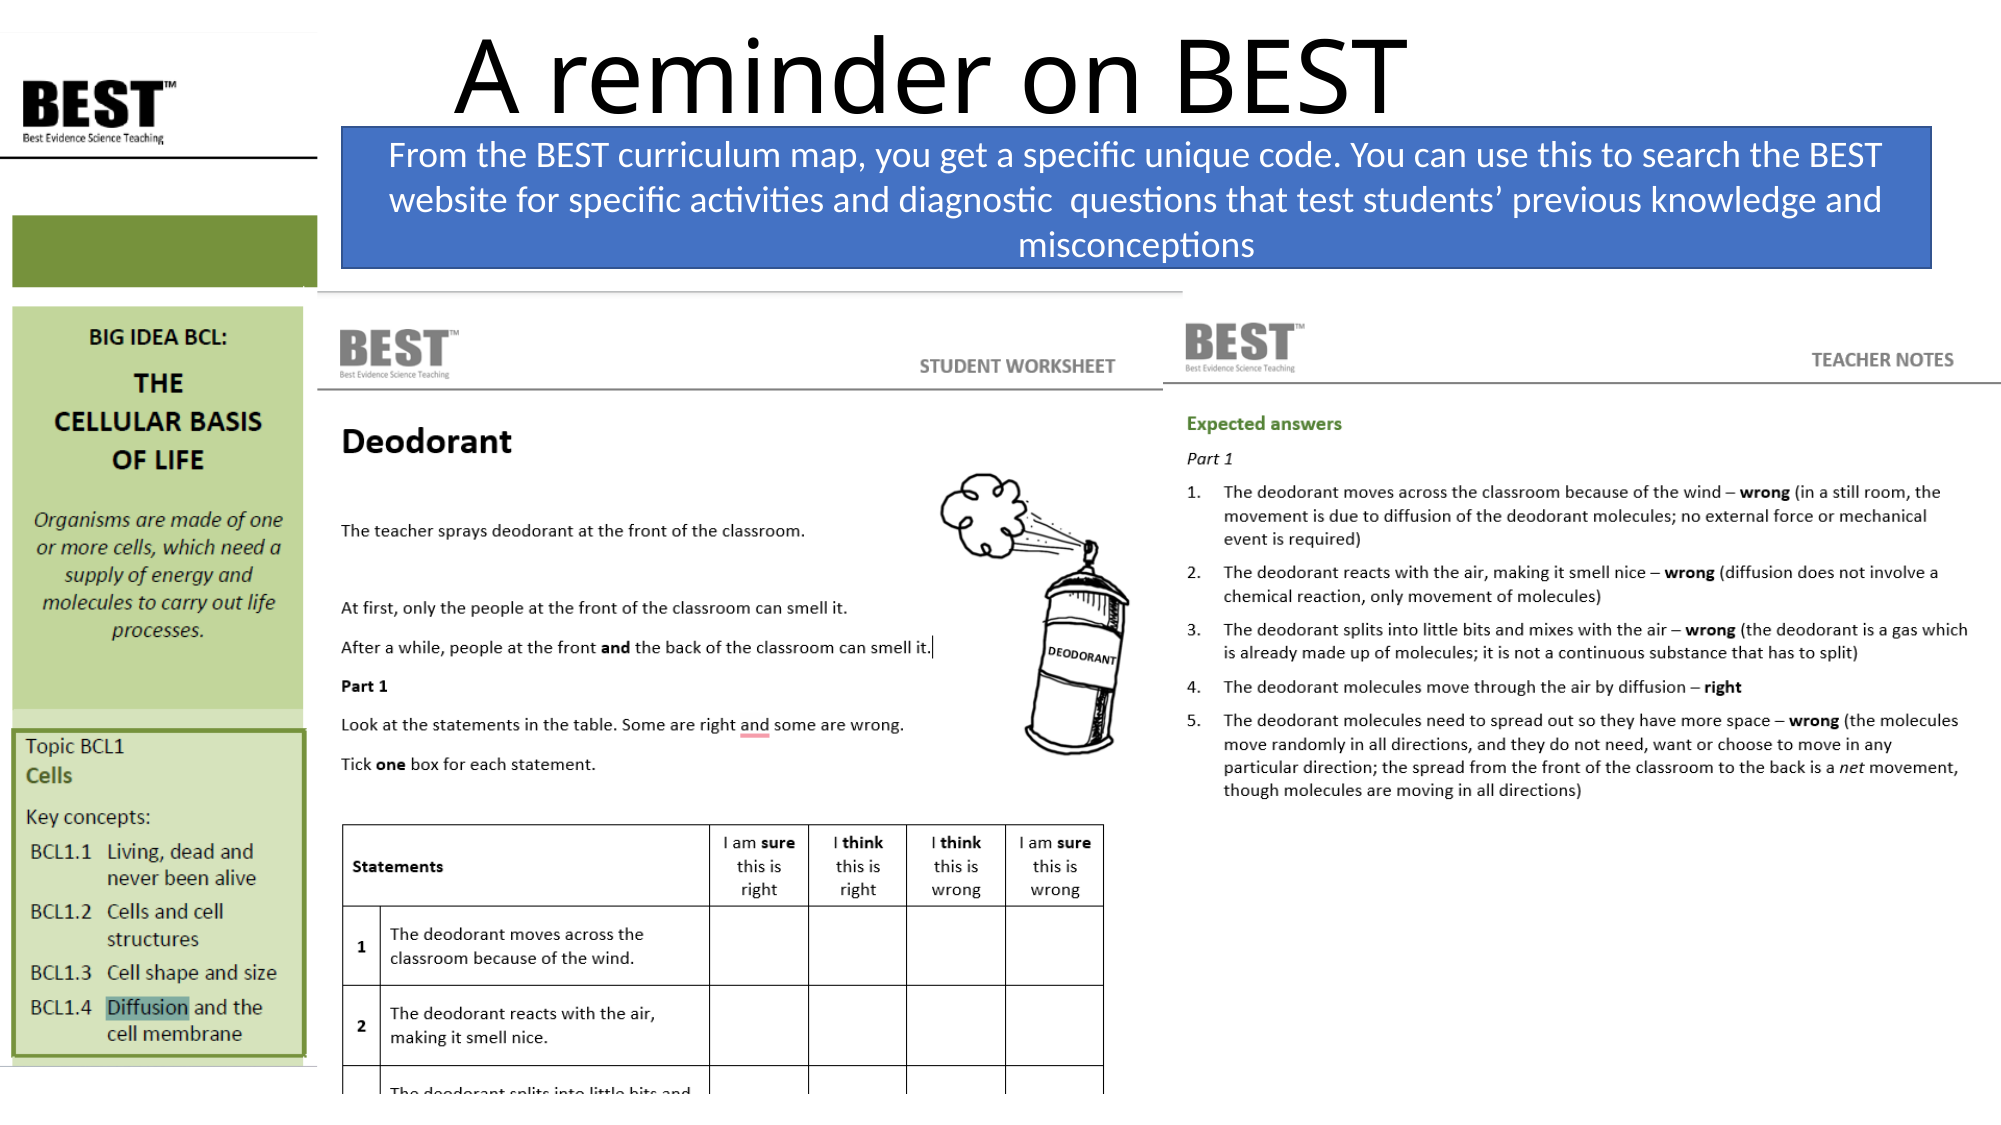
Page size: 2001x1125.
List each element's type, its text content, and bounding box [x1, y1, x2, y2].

text_box A reminder on BEST [68, 17, 1794, 144]
picture [0, 32, 2001, 1094]
text_box From the BEST curriculum map, you get a specific unique code. You can use this to search the BEST website for specific activities and diagnostic questions that test students’ previous knowledge and misconceptions [341, 126, 1932, 269]
